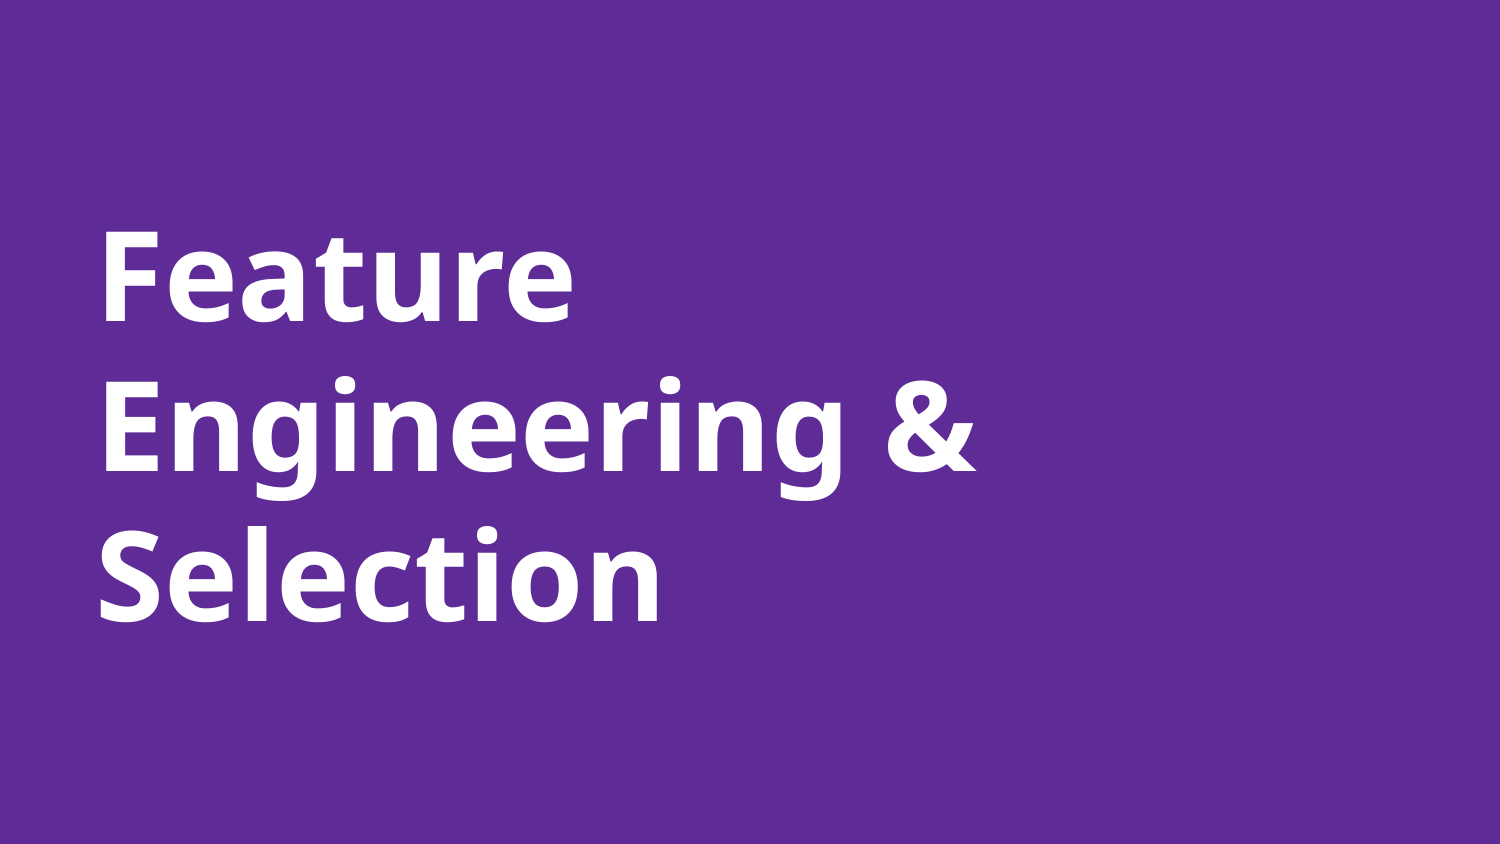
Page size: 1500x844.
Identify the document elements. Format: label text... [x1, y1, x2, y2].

title Feature Engineering & Selection [80, 86, 1000, 758]
